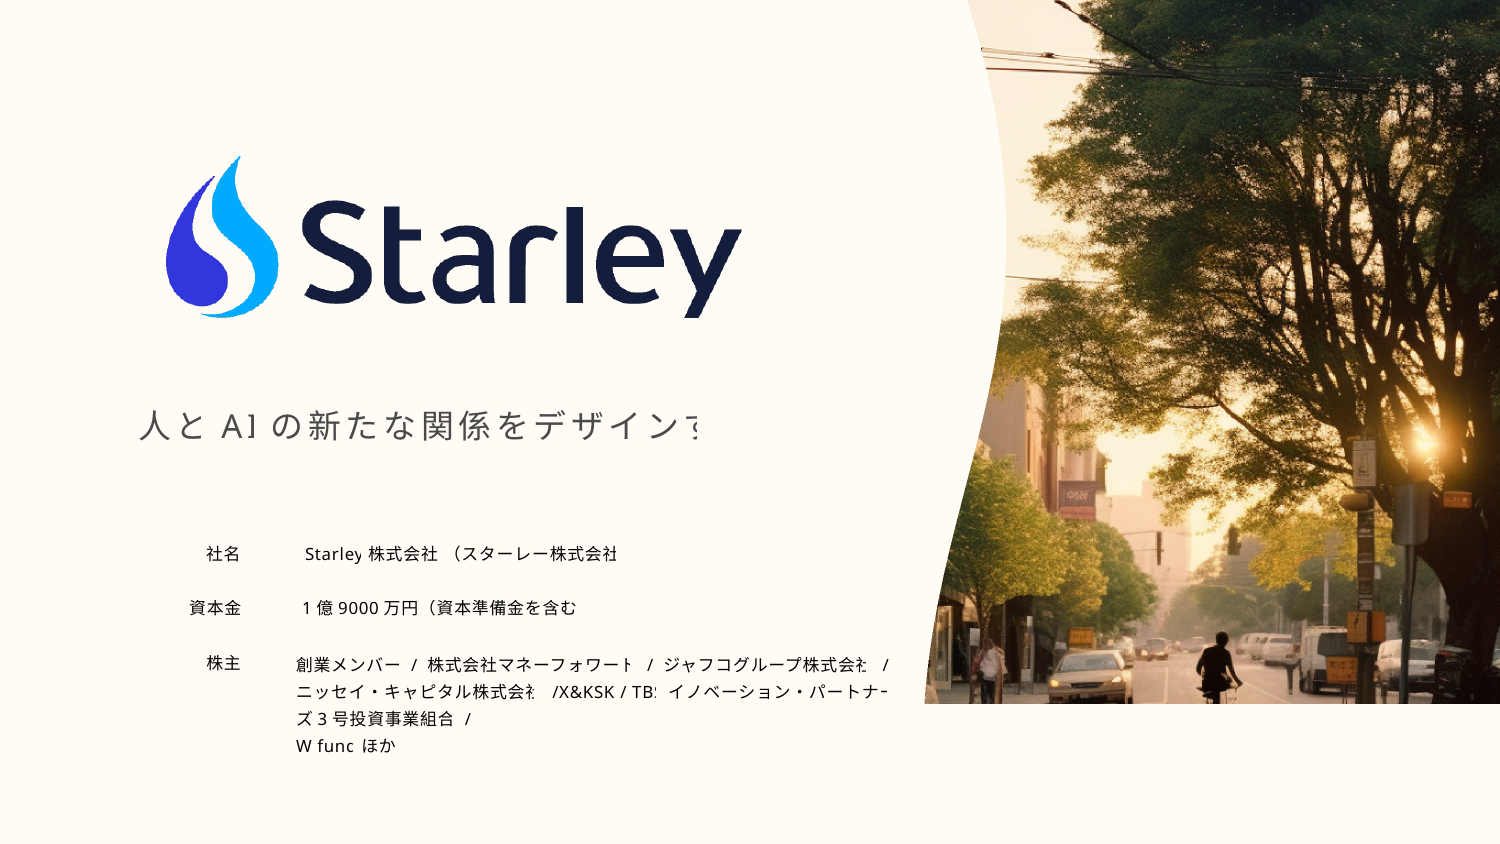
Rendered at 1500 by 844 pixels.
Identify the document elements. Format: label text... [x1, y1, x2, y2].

text_box 資本金 [187, 590, 243, 619]
text_box 株主 [205, 645, 242, 674]
text_box 人とAIの新たな関係をデザインする [138, 407, 771, 446]
text_box 社名 [204, 535, 242, 564]
picture [166, 156, 254, 318]
text_box 創業メンバー / 株式会社マネーフォワード / ジャフコグループ株式会社 / ニッセイ・キャピタル株式会社 / X&KSK / TBSイノベーション・パートナーズ3号投資事業組合 / W fundほか [296, 645, 902, 758]
picture [234, 156, 742, 318]
text_box 1億9000万円（資本準備金を含む） [301, 590, 596, 619]
text_box Starley株式会社 （スターレー株式会社） [298, 535, 645, 564]
picture [920, 0, 1500, 704]
